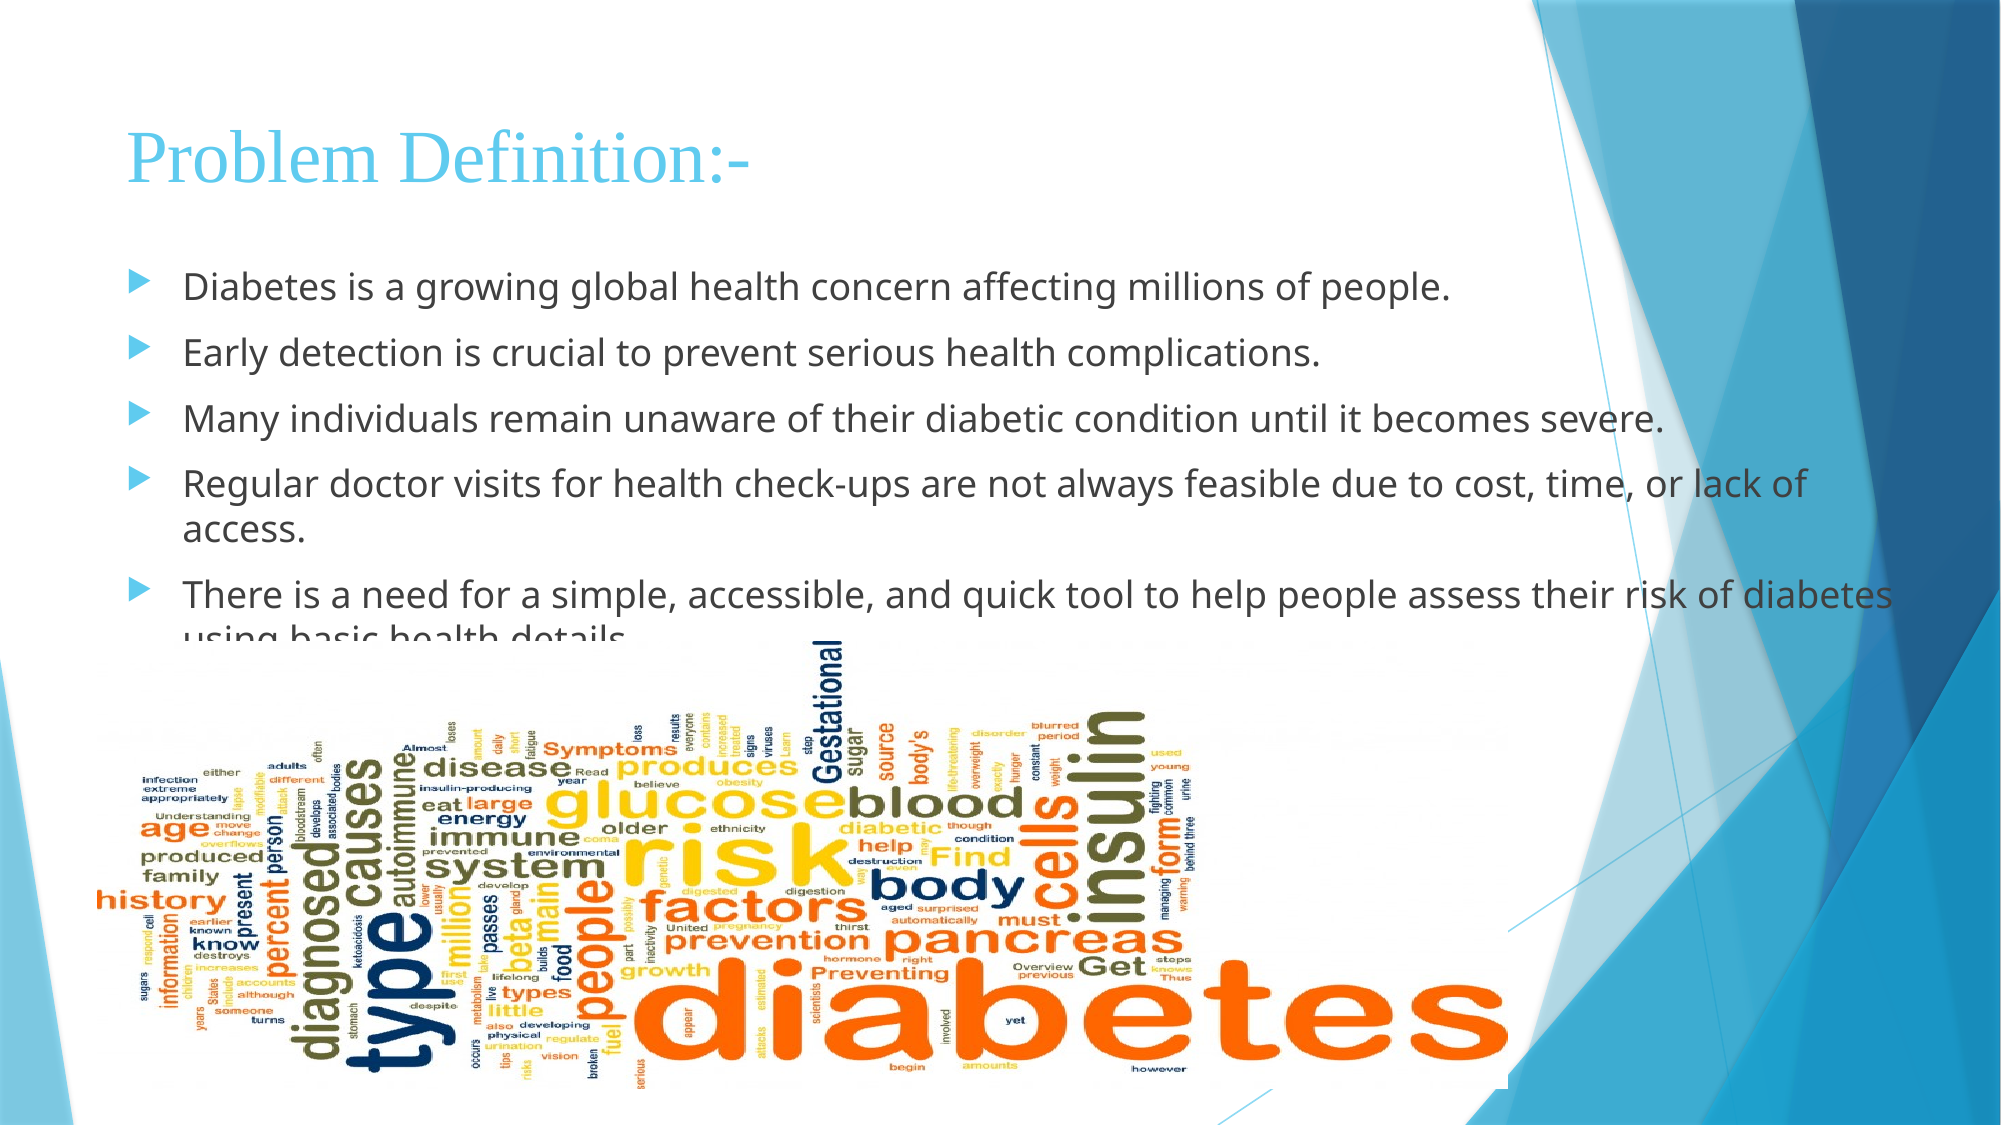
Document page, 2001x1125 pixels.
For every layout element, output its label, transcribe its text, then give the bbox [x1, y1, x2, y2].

list Diabetes is a growing global health concern affecting millions of people. Early detection is crucial to prevent serious health complications. Many individuals remain unaware of their diabetic condition until it becomes severe. Regular doctor visits for health check-ups are not always feasible due to cost, time, or lack of access. There is a need for a simple, accessible, and quick tool to help people assess their risk of diabetes using basic health details. [111, 255, 1934, 991]
title Problem Definition:- [111, 99, 1522, 255]
picture [97, 641, 1509, 1089]
